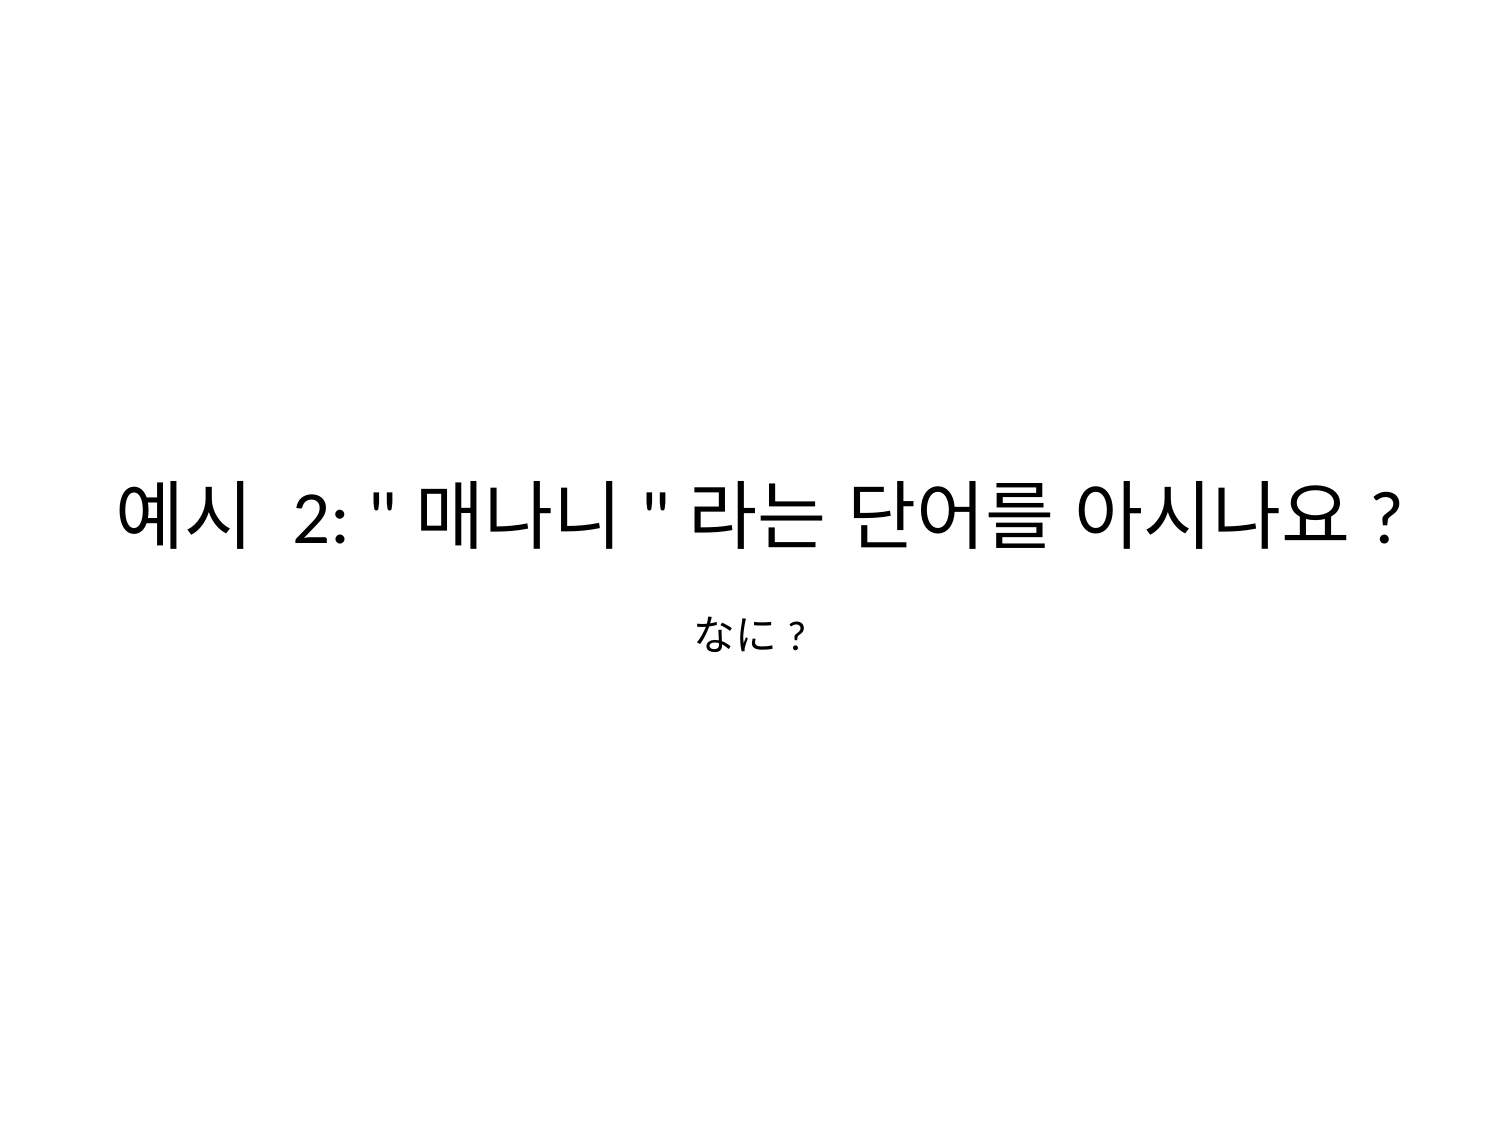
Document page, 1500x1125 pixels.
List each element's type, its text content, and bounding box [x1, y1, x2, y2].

text_box 예시 2: "매나니"라는 단어를 아시나요? なに? [100, 461, 1400, 666]
